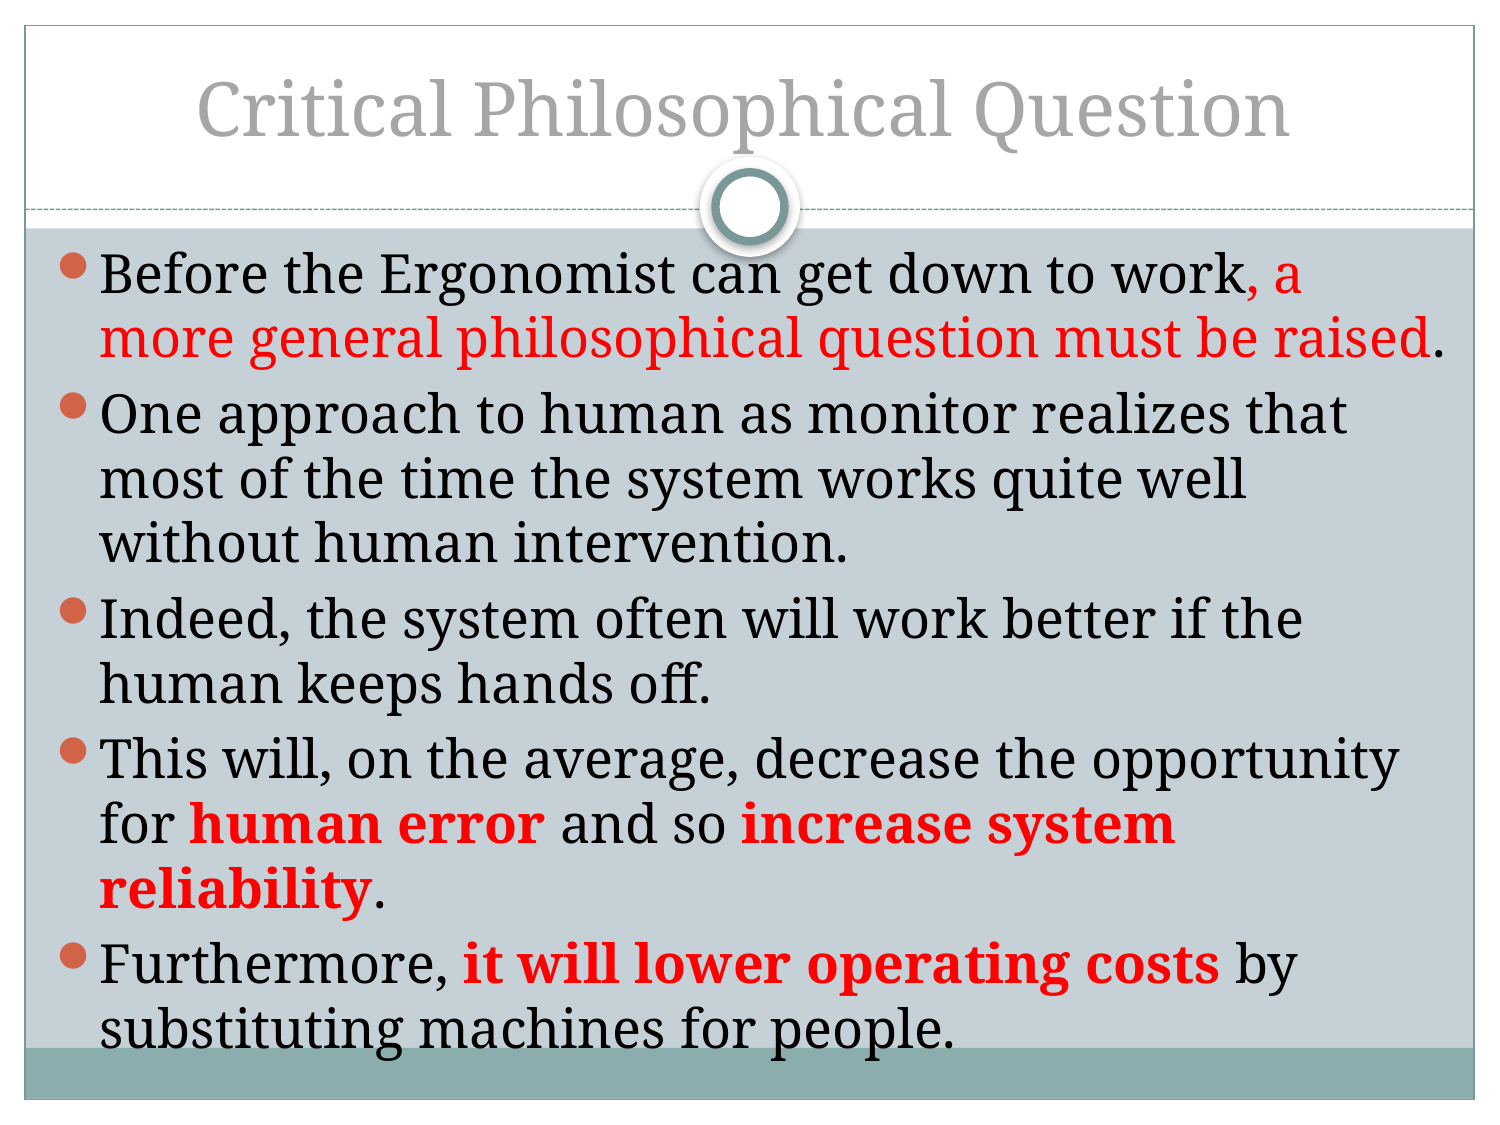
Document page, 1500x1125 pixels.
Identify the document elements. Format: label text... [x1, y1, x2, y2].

text_box Critical Philosophical Question [29, 54, 1459, 160]
list Before the Ergonomist can get down to work, a more general philosophical question must be raised. One approach to human as monitor realizes that most of the time the system works quite well without human intervention. Indeed, the system often will work better if the human keeps hands off. This will, on the average, decrease the opportunity for human error and so increase system reliability. Furthermore, it will lower operating costs by substituting machines for people. [41, 231, 1466, 1083]
